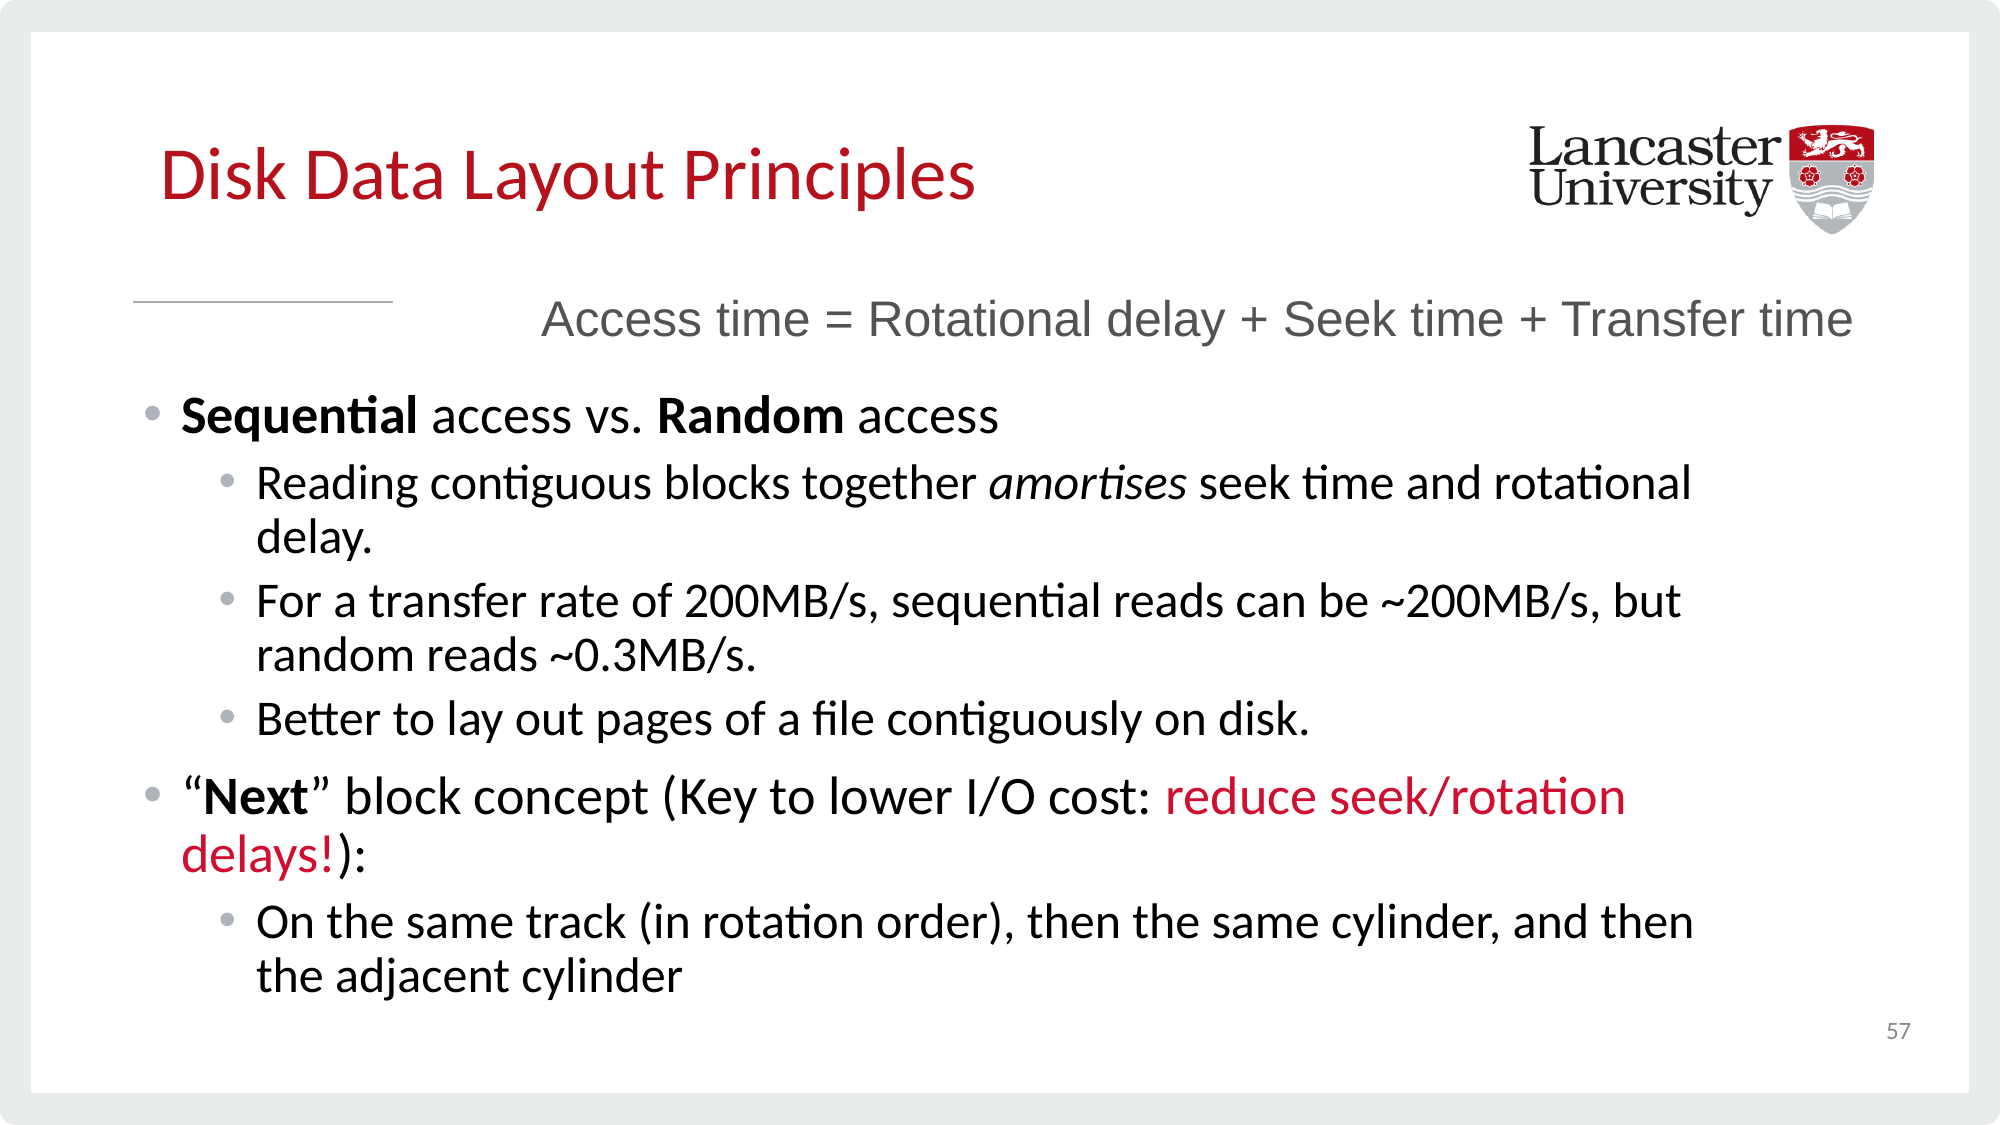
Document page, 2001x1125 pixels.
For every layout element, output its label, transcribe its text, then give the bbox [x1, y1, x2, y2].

text_box Access time = Rotational delay + Seek time + Transfer time [533, 278, 1877, 354]
list Sequential access vs. Random access Reading contiguous blocks together amortises seek time and rotational delay. For a transfer rate of 200MB/s, sequential reads can be ~200MB/s, but random reads ~0.3MB/s. Better to lay out pages of a file contiguously on disk. “Next” block concept (Key to lower I/O cost: reduce seek/rotation delays!): On the same track (in rotation order), then the same cylinder, and then the adjacent cylinder [128, 379, 1738, 1014]
title Disk Data Layout Principles [128, 78, 1482, 279]
slide_number 57 [1468, 695, 1919, 1125]
